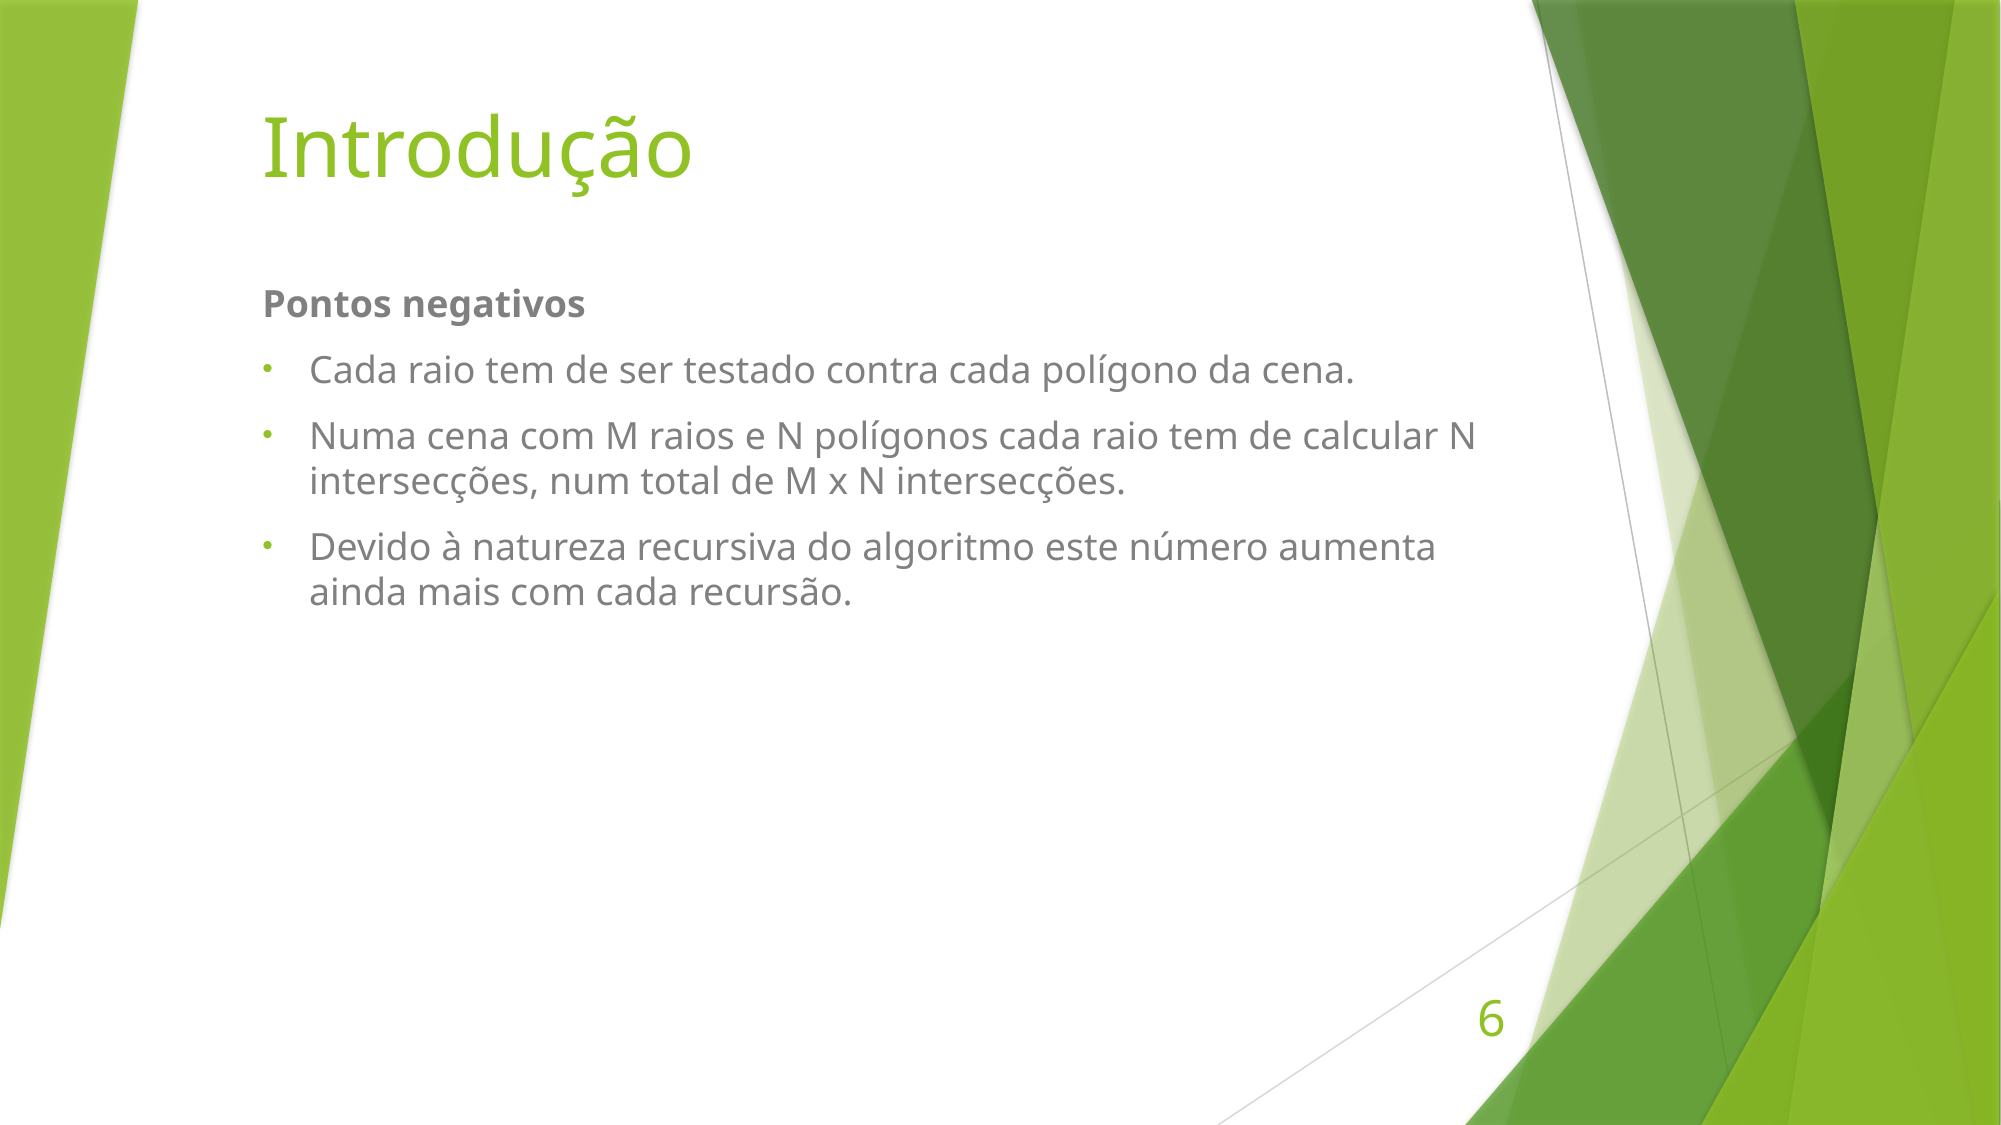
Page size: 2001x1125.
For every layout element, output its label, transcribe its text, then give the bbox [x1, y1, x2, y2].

title Introdução [247, 2, 1522, 202]
subtitle Pontos negativos Cada raio tem de ser testado contra cada polígono da cena. Numa cena com M raios e N polígonos cada raio tem de calcular N intersecções, num total de M x N intersecções. Devido à natureza recursiva do algoritmo este número aumenta ainda mais com cada recursão. [247, 272, 1522, 845]
slide_number 6 [1409, 991, 1522, 1051]
